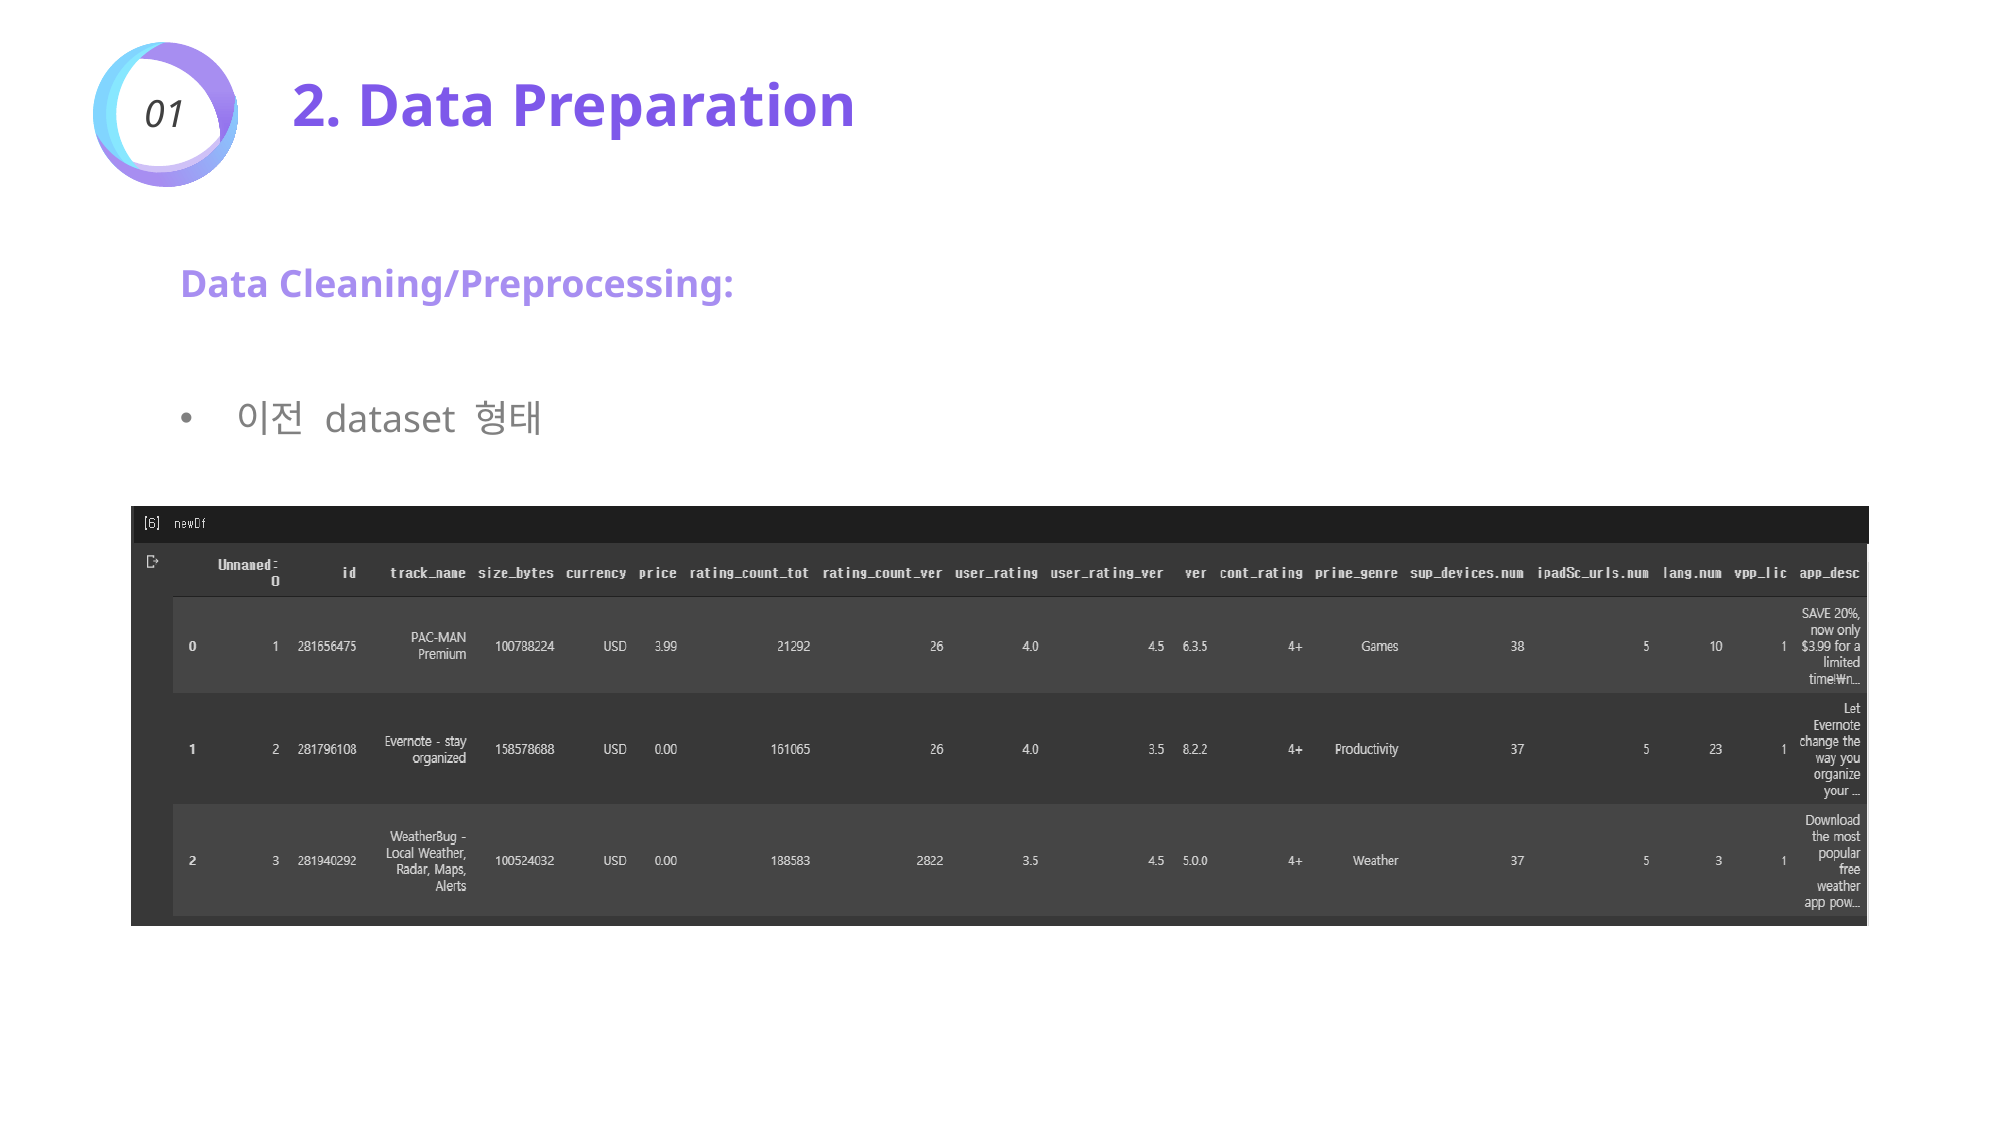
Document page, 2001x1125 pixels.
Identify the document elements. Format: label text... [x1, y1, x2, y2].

picture [130, 506, 1869, 926]
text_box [83, 16, 248, 205]
text_box Data Cleaning/Preprocessing: 이전 dataset 형태 [165, 230, 1166, 448]
text_box 2. Data Preparation [277, 26, 900, 146]
